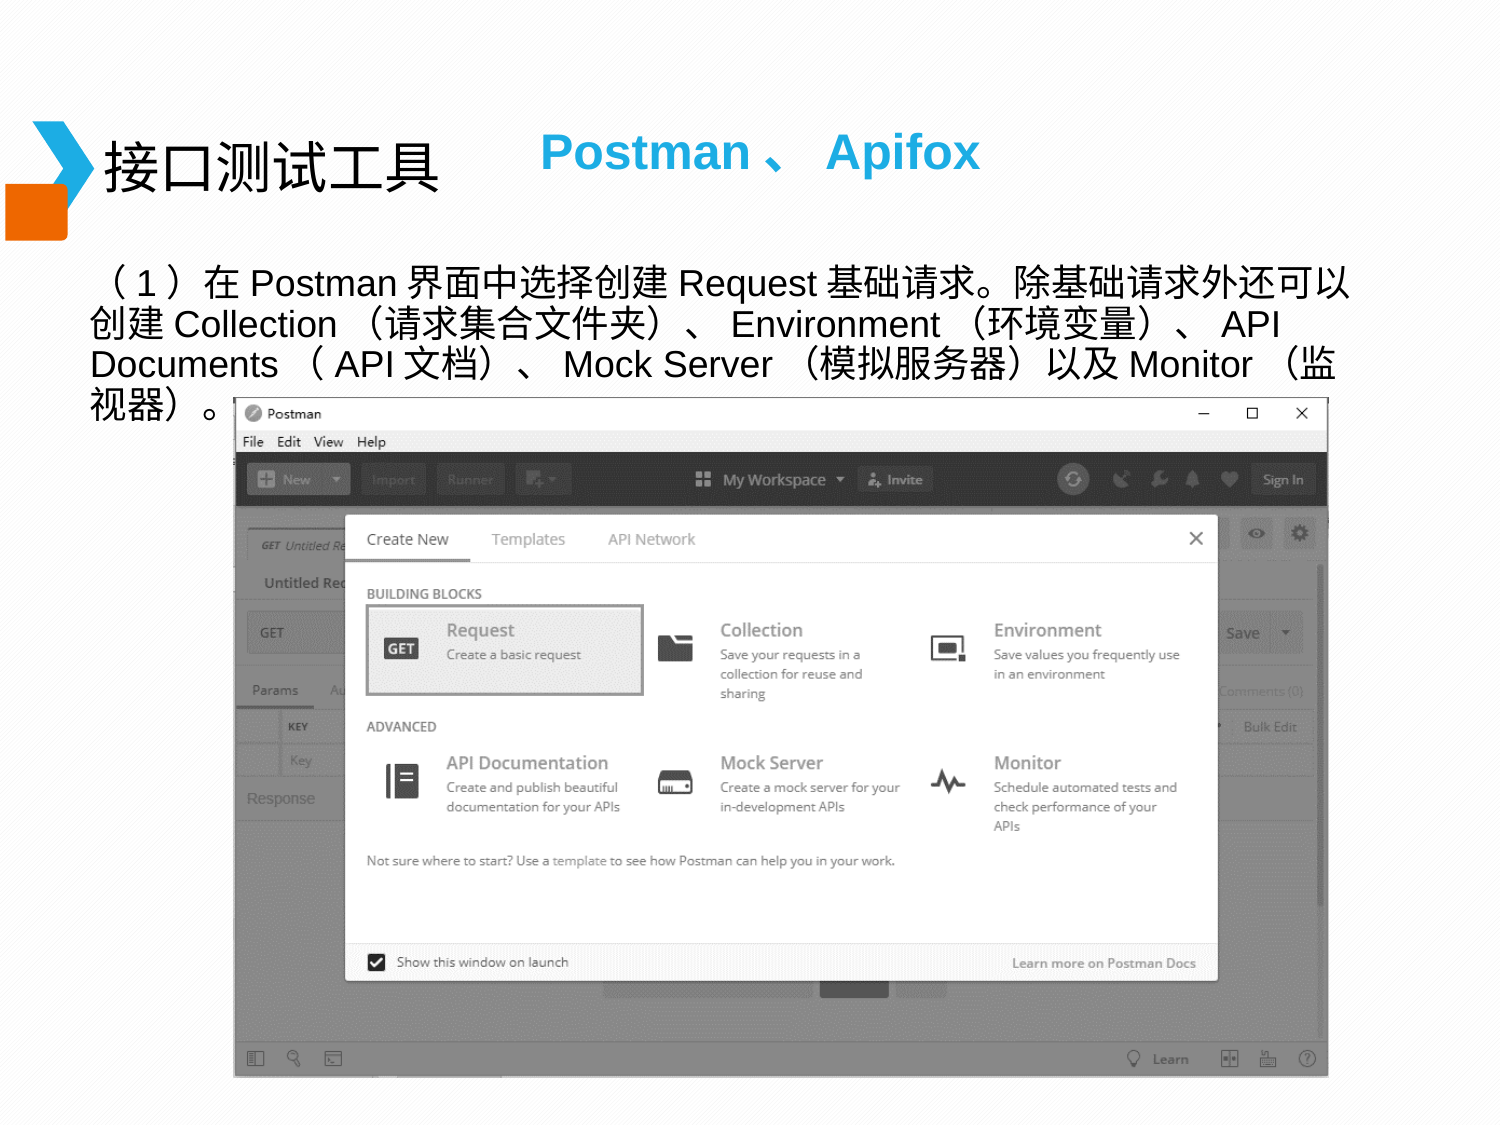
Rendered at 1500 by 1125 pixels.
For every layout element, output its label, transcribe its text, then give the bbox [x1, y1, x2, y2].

picture [233, 397, 1329, 1078]
text_box [5, 183, 68, 241]
list （1）在Postman界面中选择创建Request基础请求。除基础请求外还可以创建Collection（请求集合文件夹）、Environment（环境变量）、API Documents（API文档）、Mock Server（模拟服务器）以及Monitor（监视器）。 [75, 256, 1382, 930]
text_box Postman、Apifox [525, 110, 1008, 188]
text_box 接口测试工具 [88, 125, 1130, 208]
